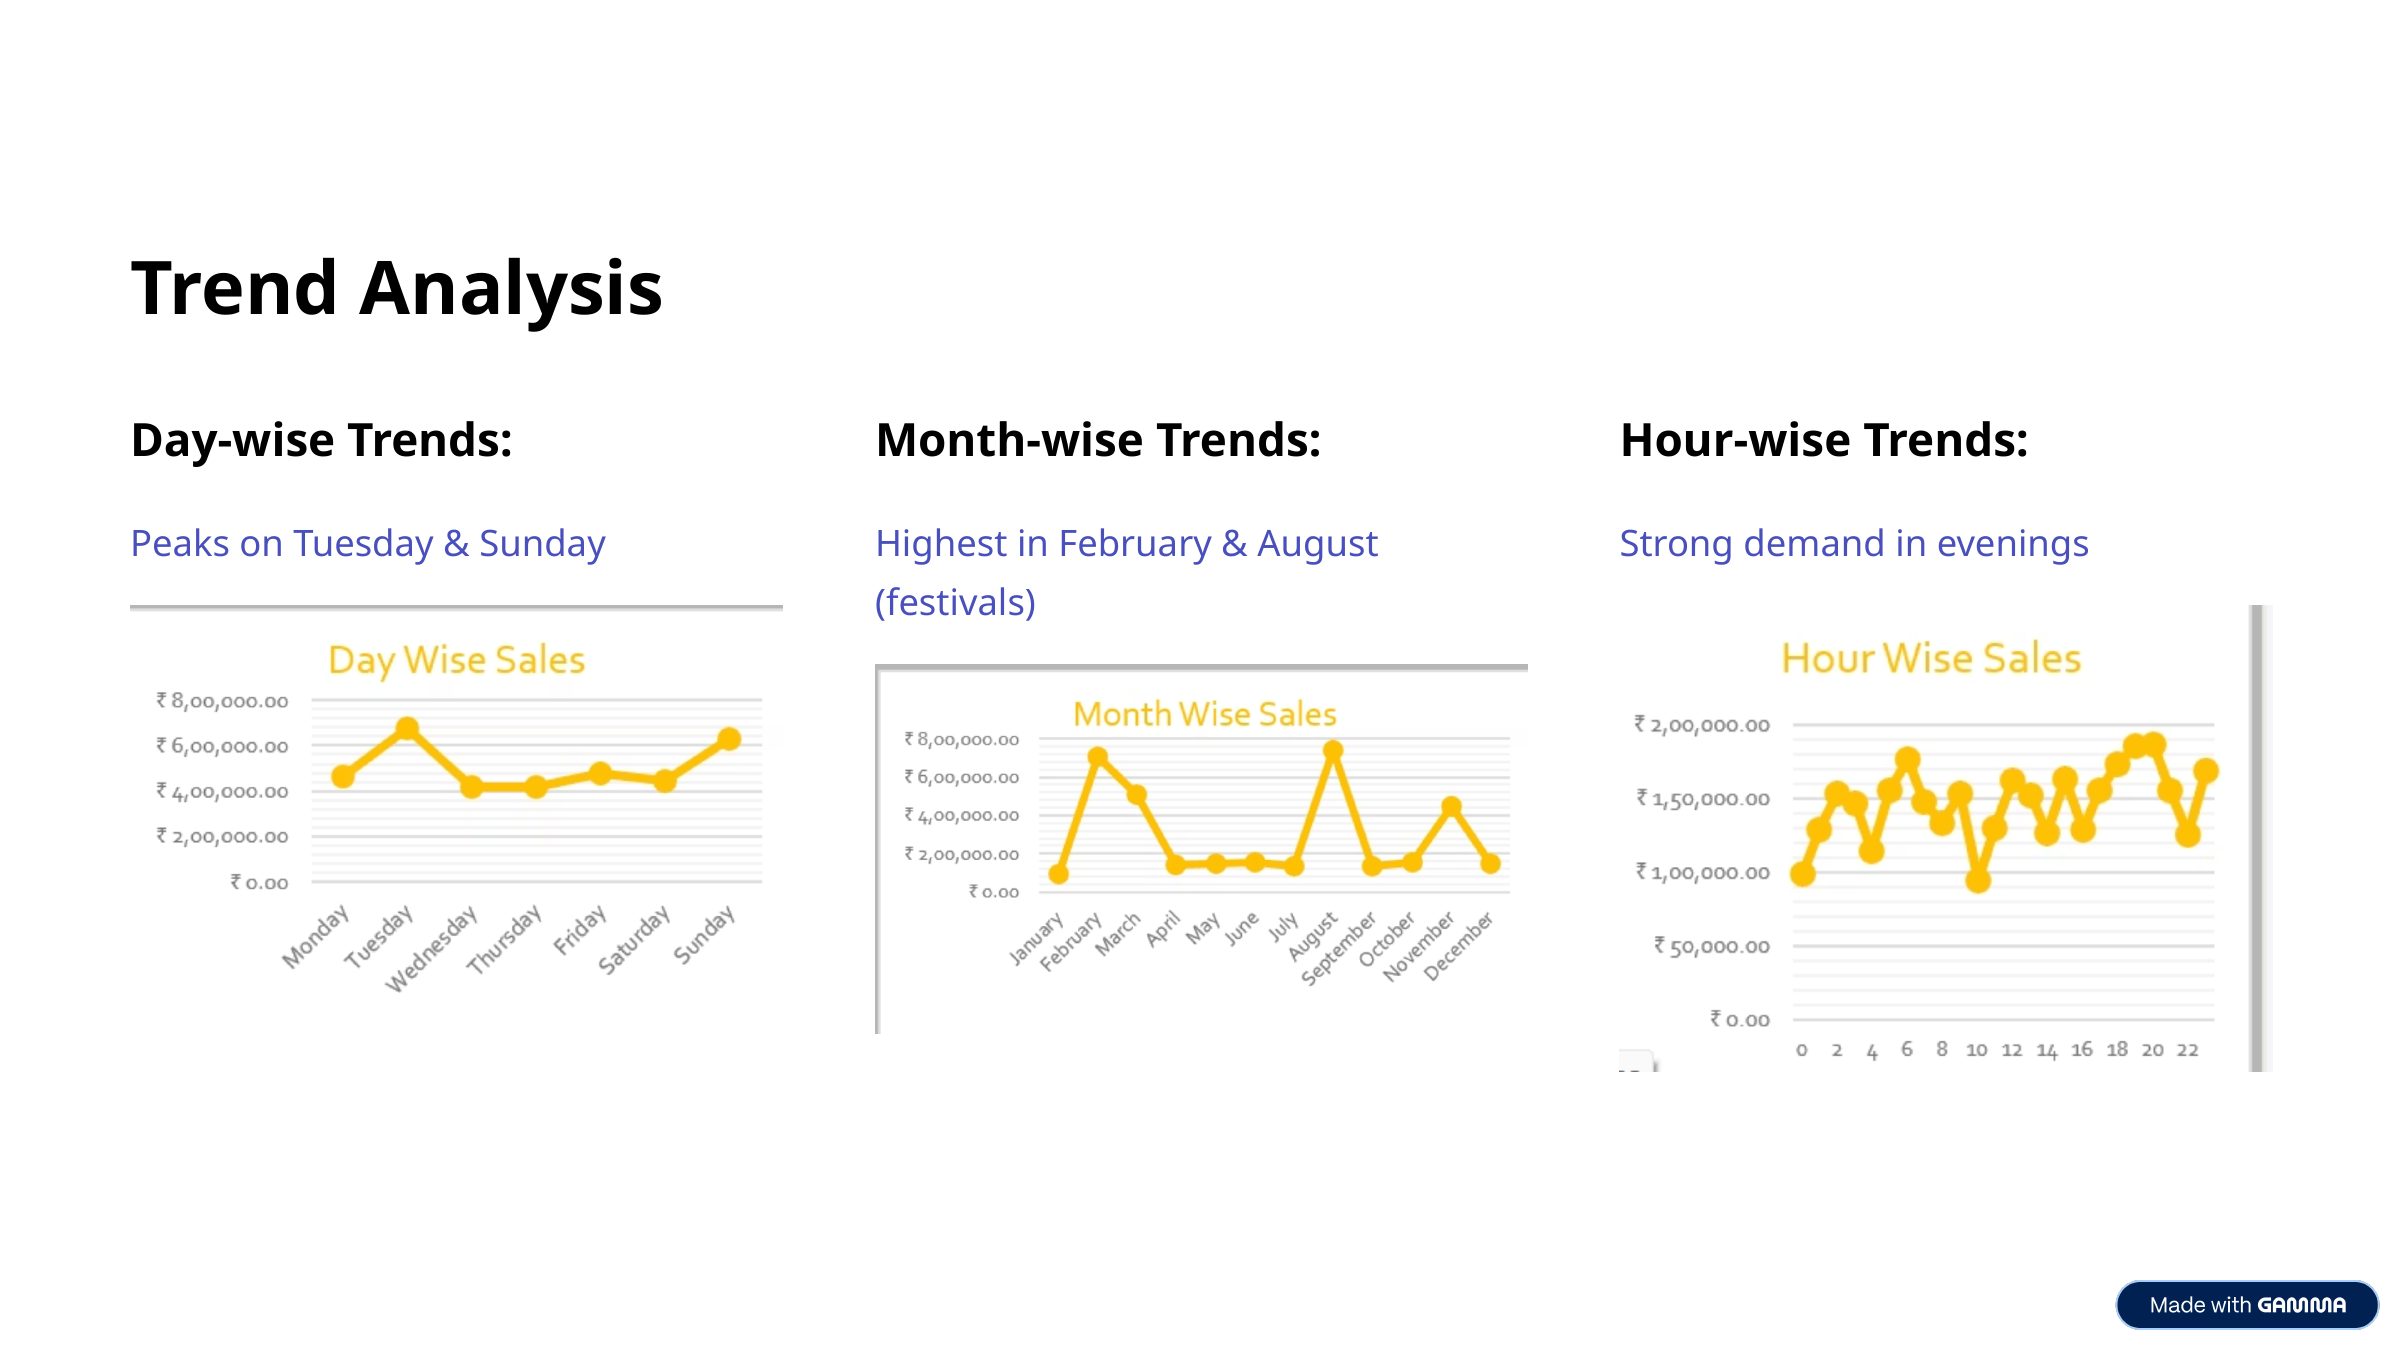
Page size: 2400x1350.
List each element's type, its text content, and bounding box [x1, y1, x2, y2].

text_box Hour-wise Trends: [1619, 408, 2085, 467]
text_box Day-wise Trends: [130, 408, 596, 467]
text_box Peaks on Tuesday & Sunday [130, 503, 783, 564]
text_box Highest in February & August (festivals) [875, 503, 1528, 623]
picture [2106, 1271, 2389, 1339]
picture [130, 605, 783, 1018]
text_box Month-wise Trends: [875, 408, 1341, 467]
picture [1619, 605, 2273, 1072]
picture [874, 664, 1528, 1035]
text_box Strong demand in evenings [1619, 503, 2273, 564]
text_box Trend Analysis [130, 236, 875, 330]
